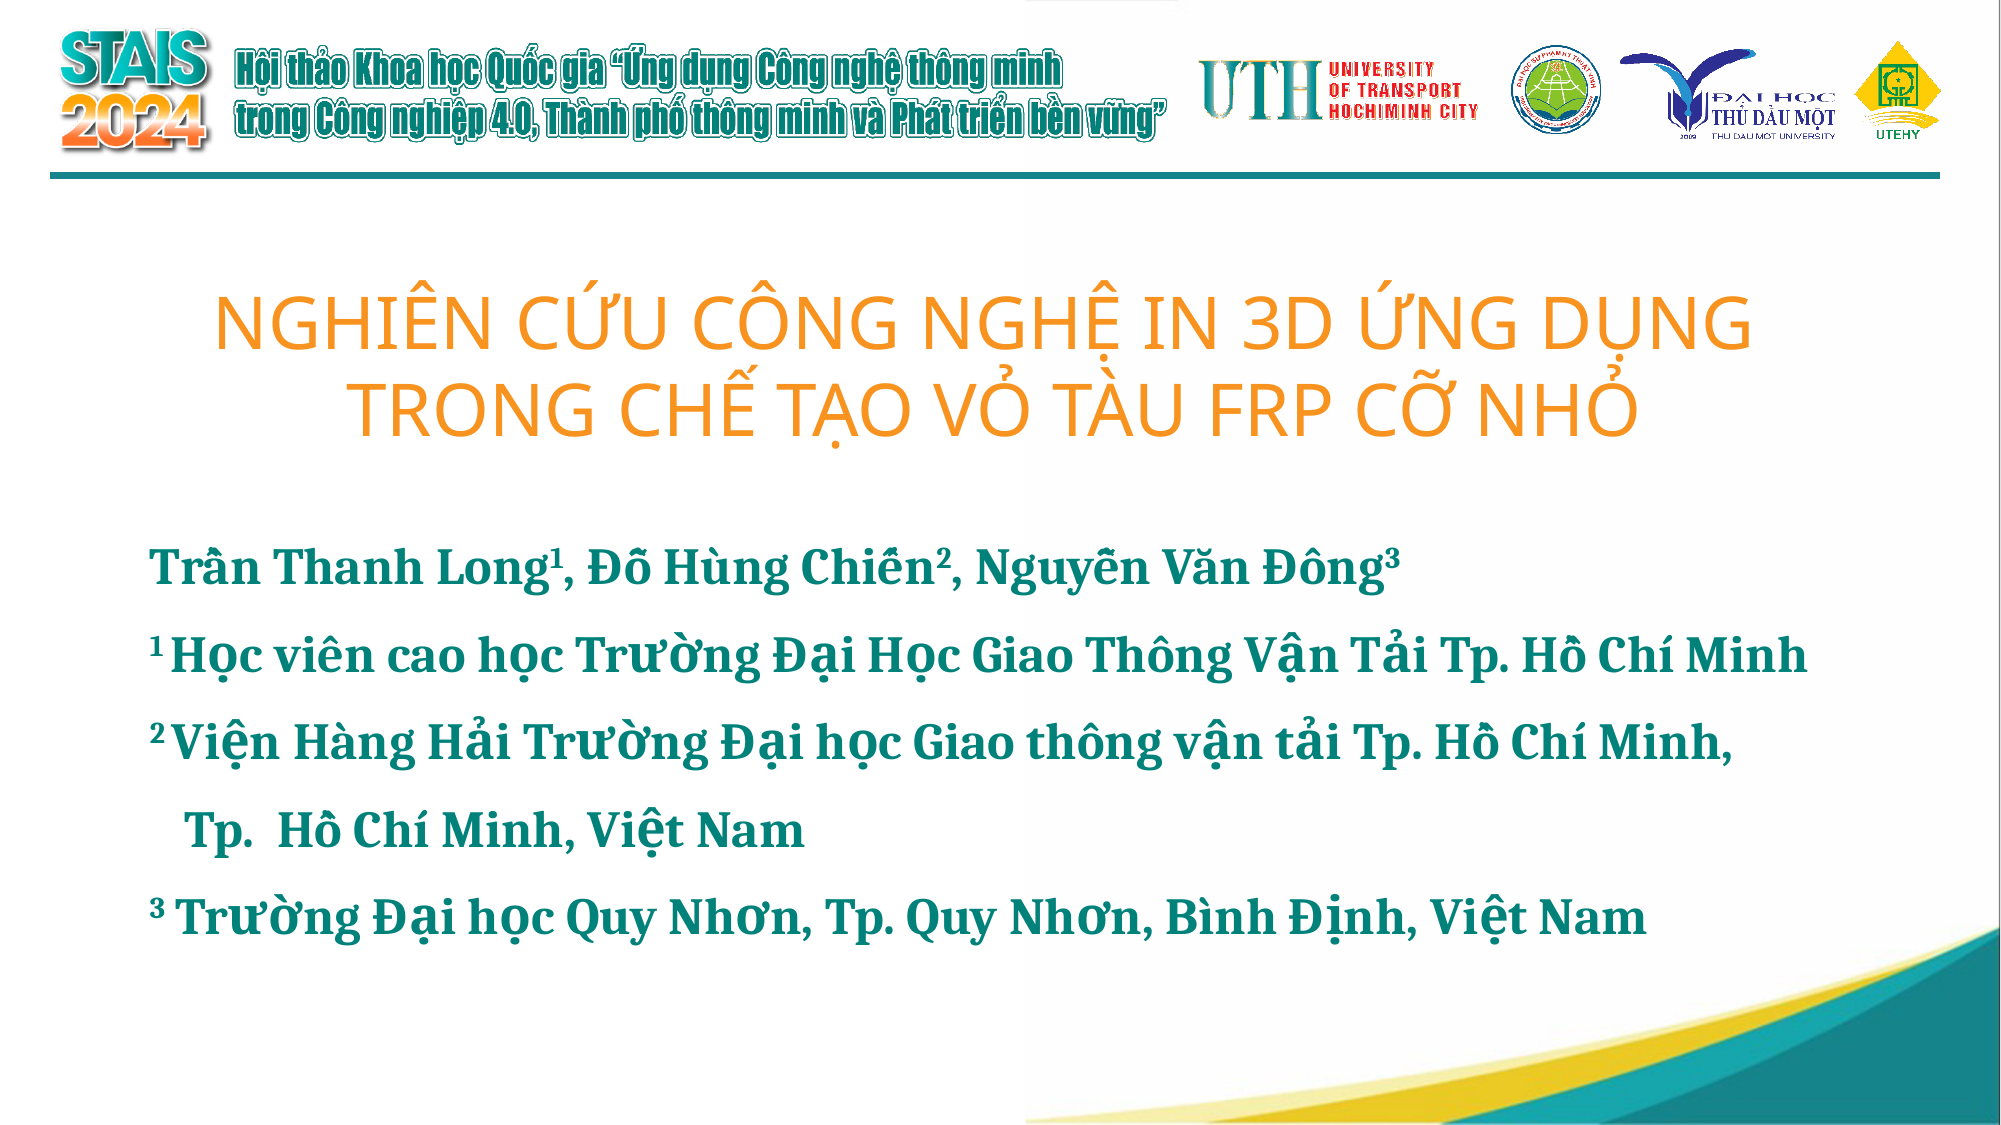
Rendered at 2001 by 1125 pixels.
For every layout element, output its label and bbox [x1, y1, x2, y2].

text_box [6, 269, 1982, 1077]
picture [0, 0, 2001, 1125]
text_box [1188, 40, 1941, 139]
